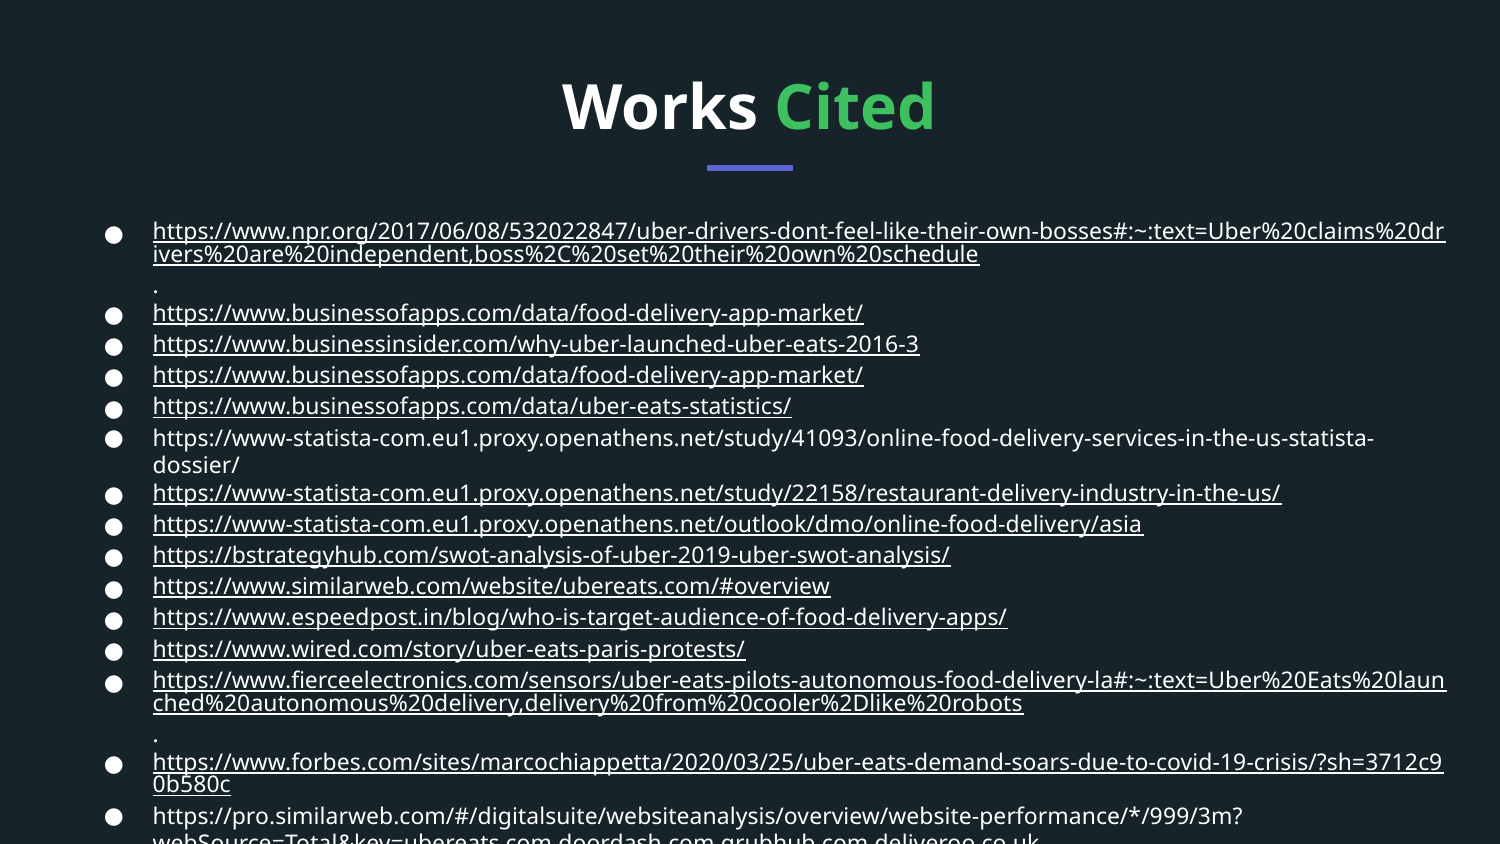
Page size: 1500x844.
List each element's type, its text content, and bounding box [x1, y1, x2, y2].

title Works Cited [116, 33, 1383, 157]
list https://www.npr.org/2017/06/08/532022847/uber-drivers-dont-feel-like-their-own-bosses#:~:text=Uber%20claims%20drivers%20are%20independent,boss%2C%20set%20their%20own%20schedule. https://www.businessofapps.com/data/food-delivery-app-market/ https://www.businessinsider.com/why-uber-launched-uber-eats-2016-3 https://www.businessofapps.com/data/food-delivery-app-market/ https://www.businessofapps.com/data/uber-eats-statistics/ https://www-statista-com.eu1.proxy.openathens.net/study/41093/online-food-delivery-services-in-the-us-statista-dossier/ https://www-statista-com.eu1.proxy.openathens.net/study/22158/restaurant-delivery-industry-in-the-us/ https://www-statista-com.eu1.proxy.openathens.net/outlook/dmo/online-food-delivery/asia https://bstrategyhub.com/swot-analysis-of-uber-2019-uber-swot-analysis/ https://www.similarweb.com/website/ubereats.com/#overview https://www.espeedpost.in/blog/who-is-target-audience-of-food-delivery-apps/ https://www.wired.com/story/uber-eats-paris-protests/ https://www.fierceelectronics.com/sensors/uber-eats-pilots-autonomous-food-delivery-la#:~:text=Uber%20Eats%20launched%20autonomous%20delivery,delivery%20from%20cooler%2Dlike%20robots. https://www.forbes.com/sites/marcochiappetta/2020/03/25/uber-eats-demand-soars-due-to-covid-19-crisis/?sh=3712c90b580c https://pro.similarweb.com/#/digitalsuite/websiteanalysis/overview/website-performance/*/999/3m?webSource=Total&key=ubereats.com,doordash.com,grubhub.com,deliveroo.co.uk https://www.businessinsider.in/retail/news/uber-eats-makes-its-first-ever-delivery-to-space-japanese-billionaire-delivers-canned-beef-and-boiled-mackerel-to-the-international-space-station/articleshow/88281243.cms [62, 201, 1464, 762]
